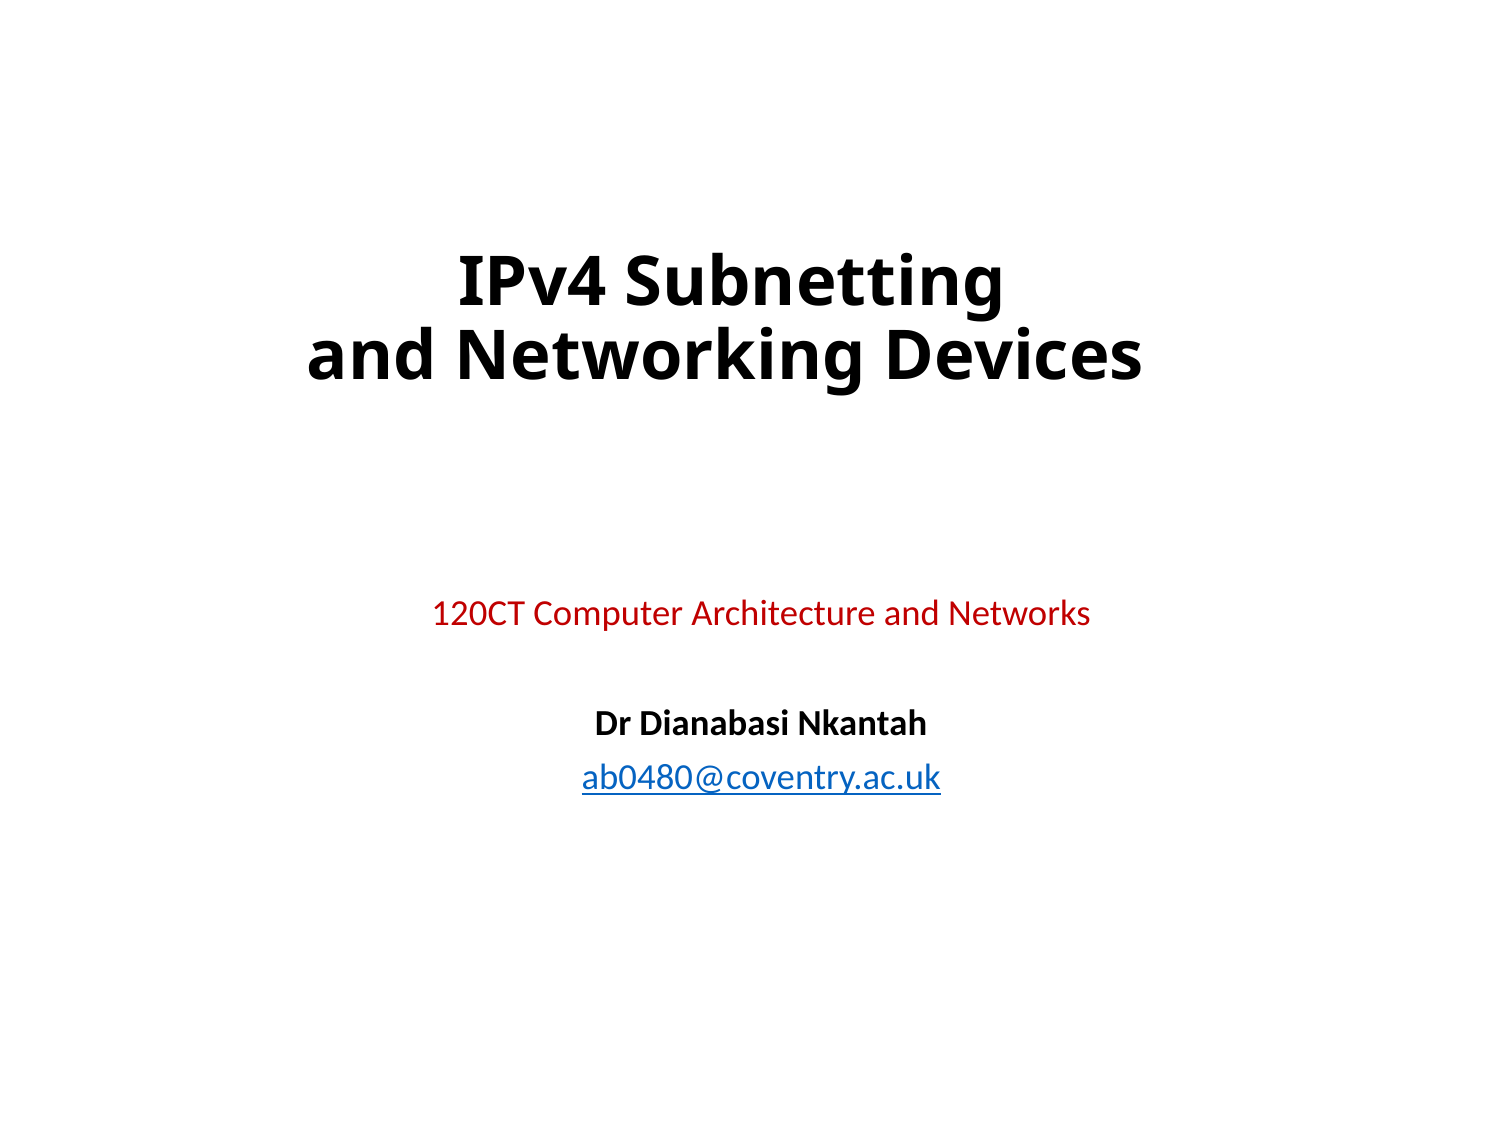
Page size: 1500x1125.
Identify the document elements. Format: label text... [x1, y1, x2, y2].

title IPv4 Subnetting and Networking Devices [88, 125, 1364, 402]
subtitle 120CT Computer Architecture and Networks Dr Dianabasi Nkantah ab0480@coventry.ac.uk [123, 586, 1399, 807]
